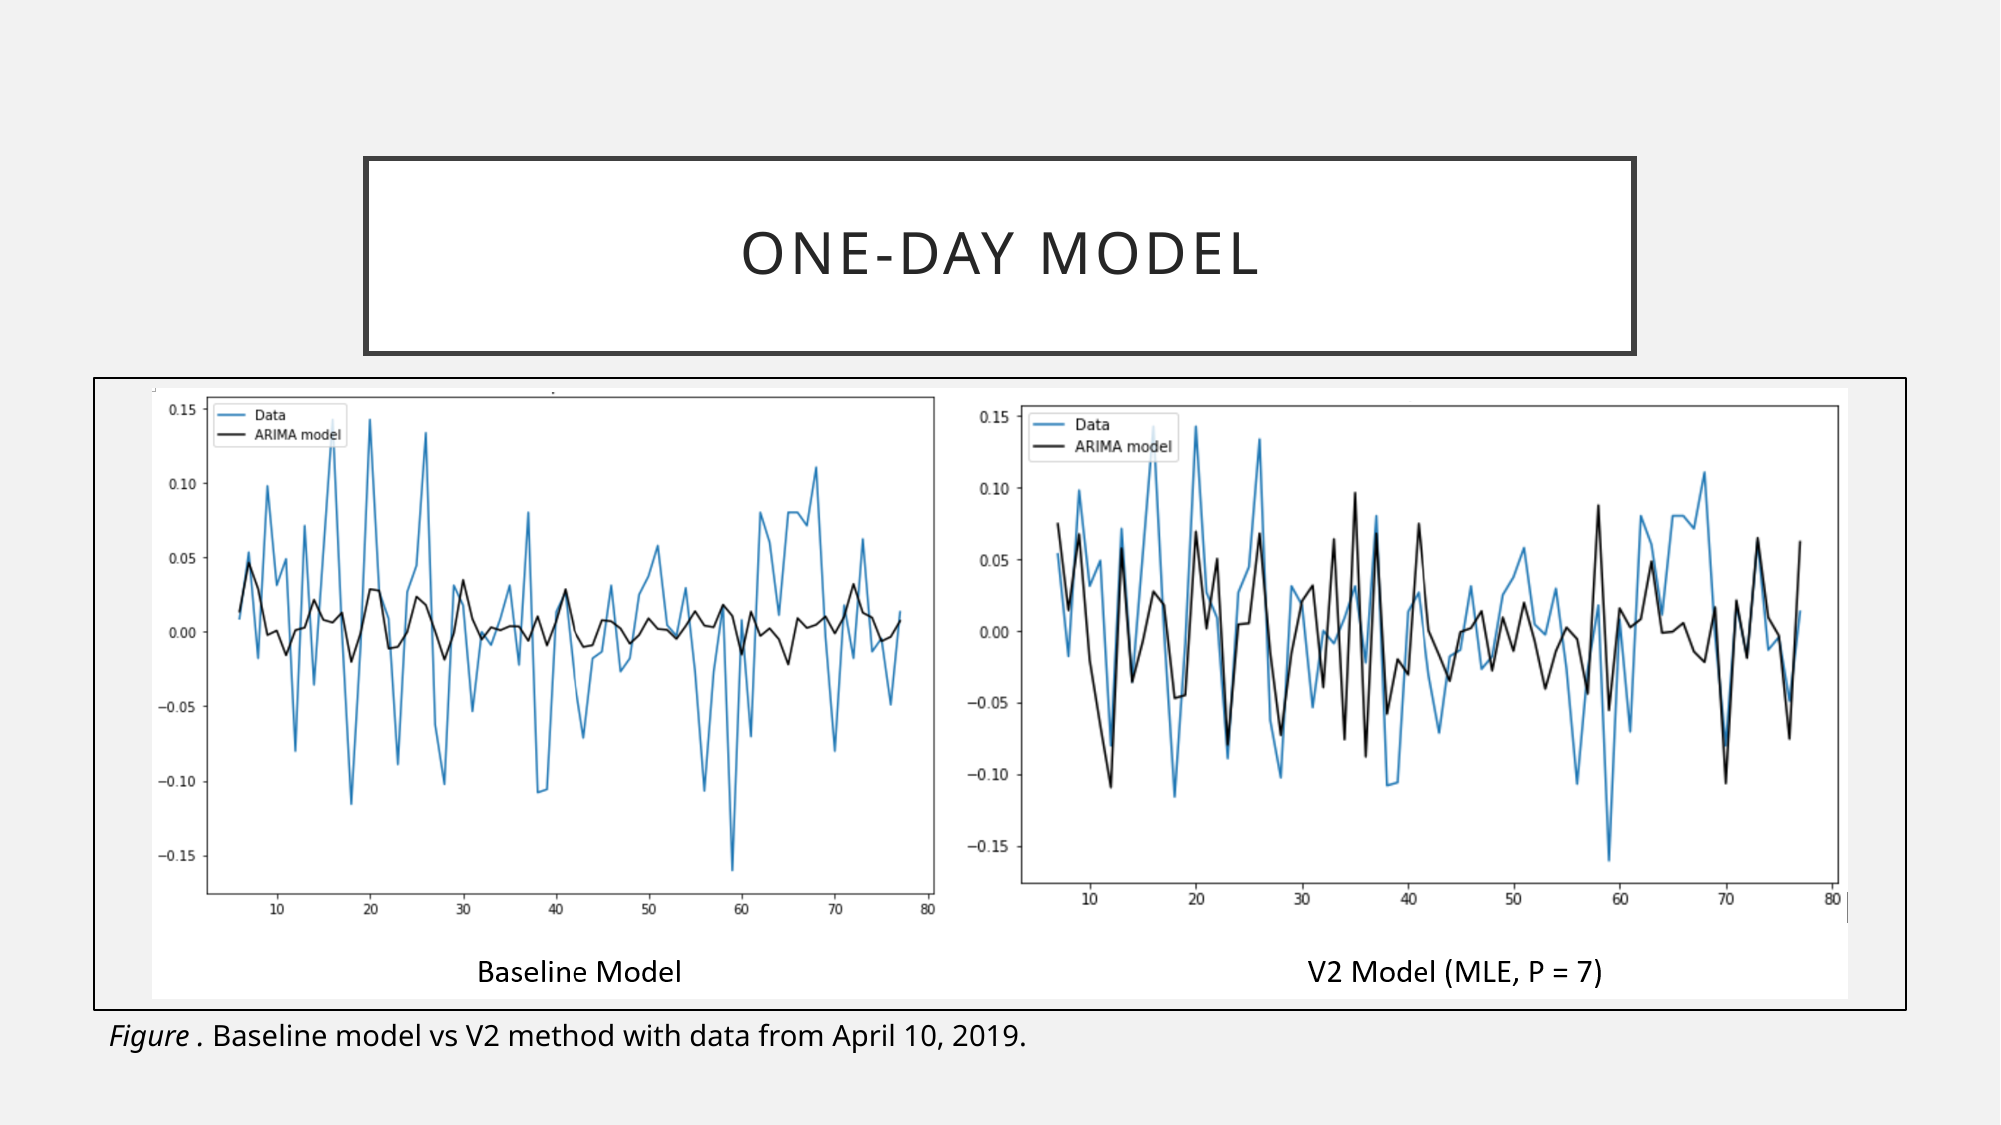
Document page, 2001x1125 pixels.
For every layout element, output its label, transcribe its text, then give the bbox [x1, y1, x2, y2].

title One-day model [363, 156, 1637, 356]
picture [152, 388, 1848, 1000]
text_box [93, 377, 1907, 1011]
text_box Figure . Baseline model vs V2 method with data from April 10, 2019. [94, 1011, 1534, 1060]
